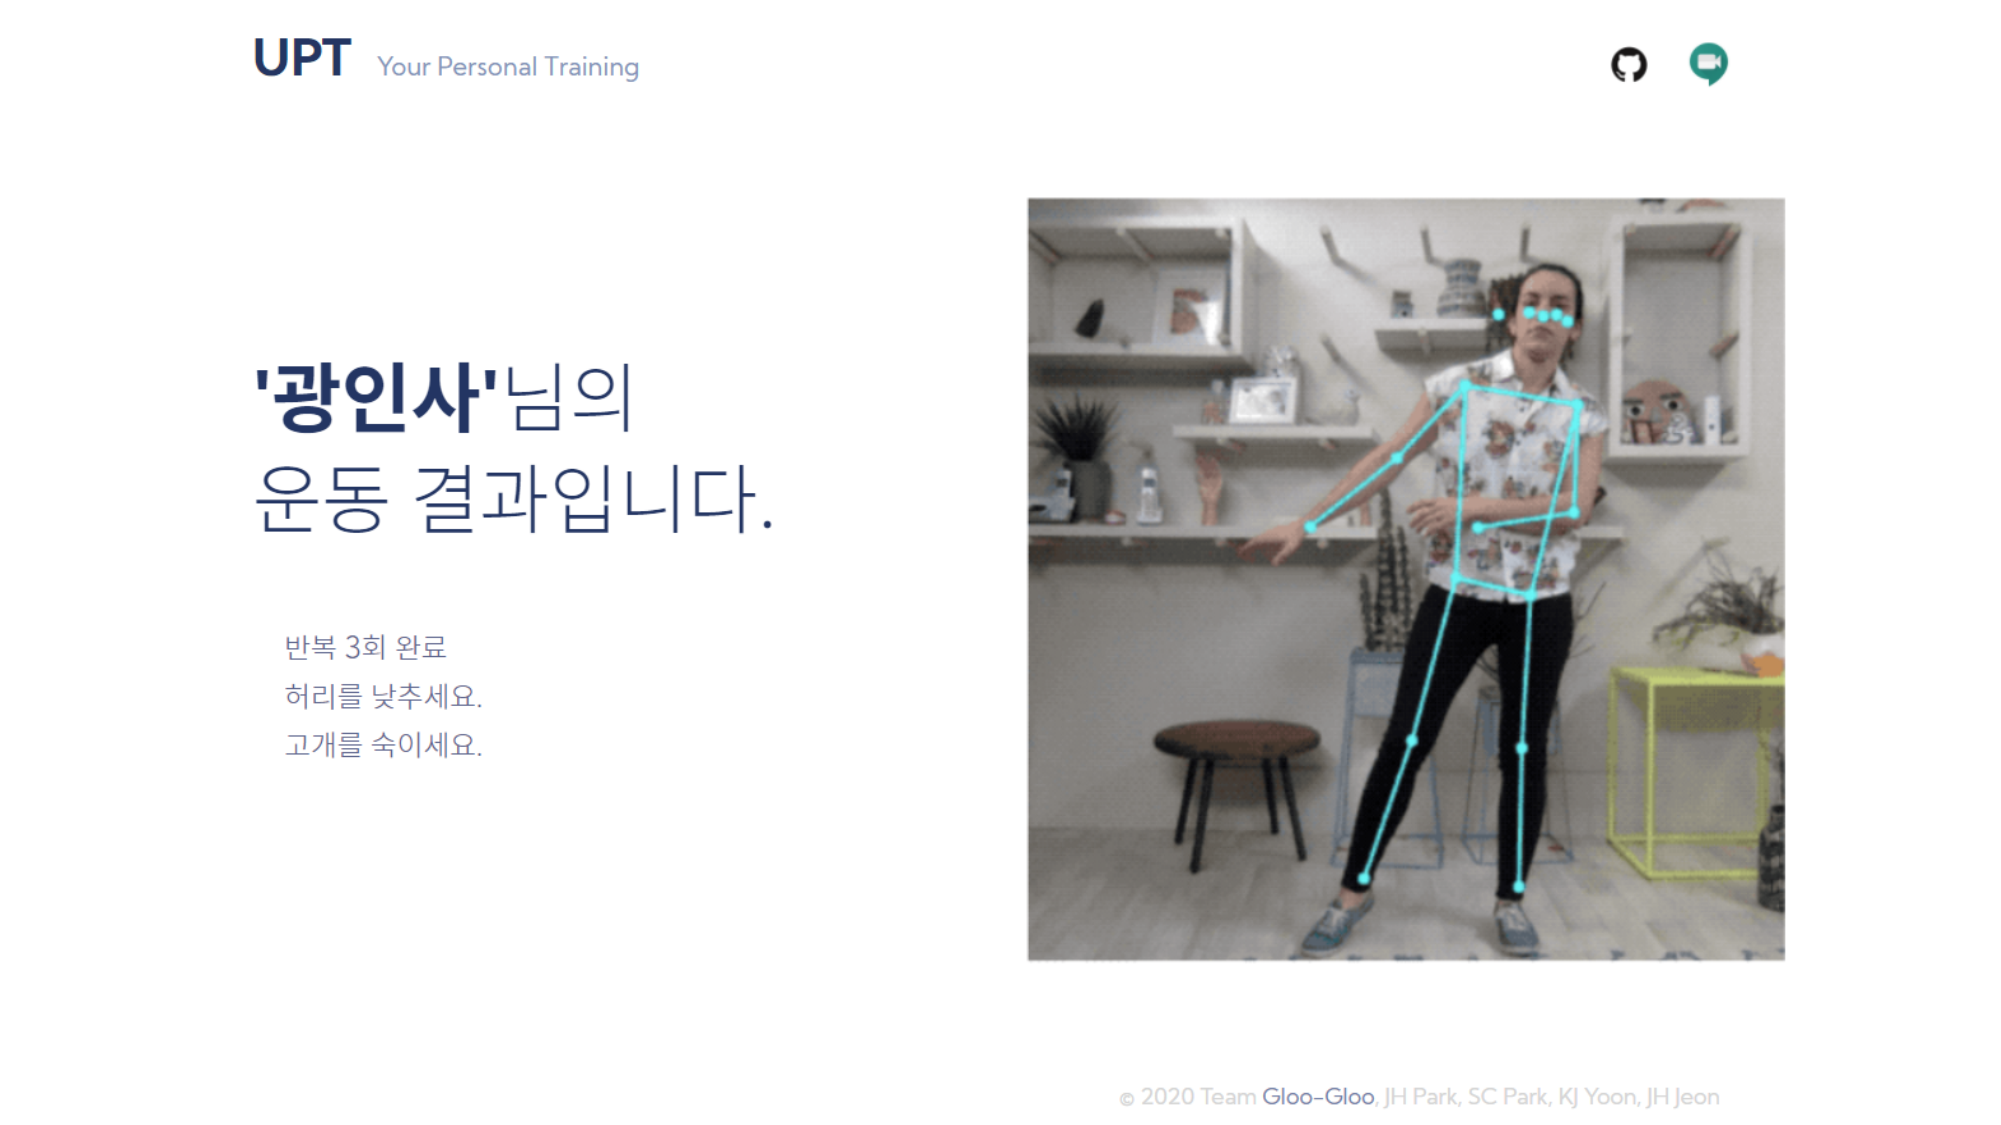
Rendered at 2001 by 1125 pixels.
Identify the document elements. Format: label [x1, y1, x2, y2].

picture [130, 0, 1872, 1125]
